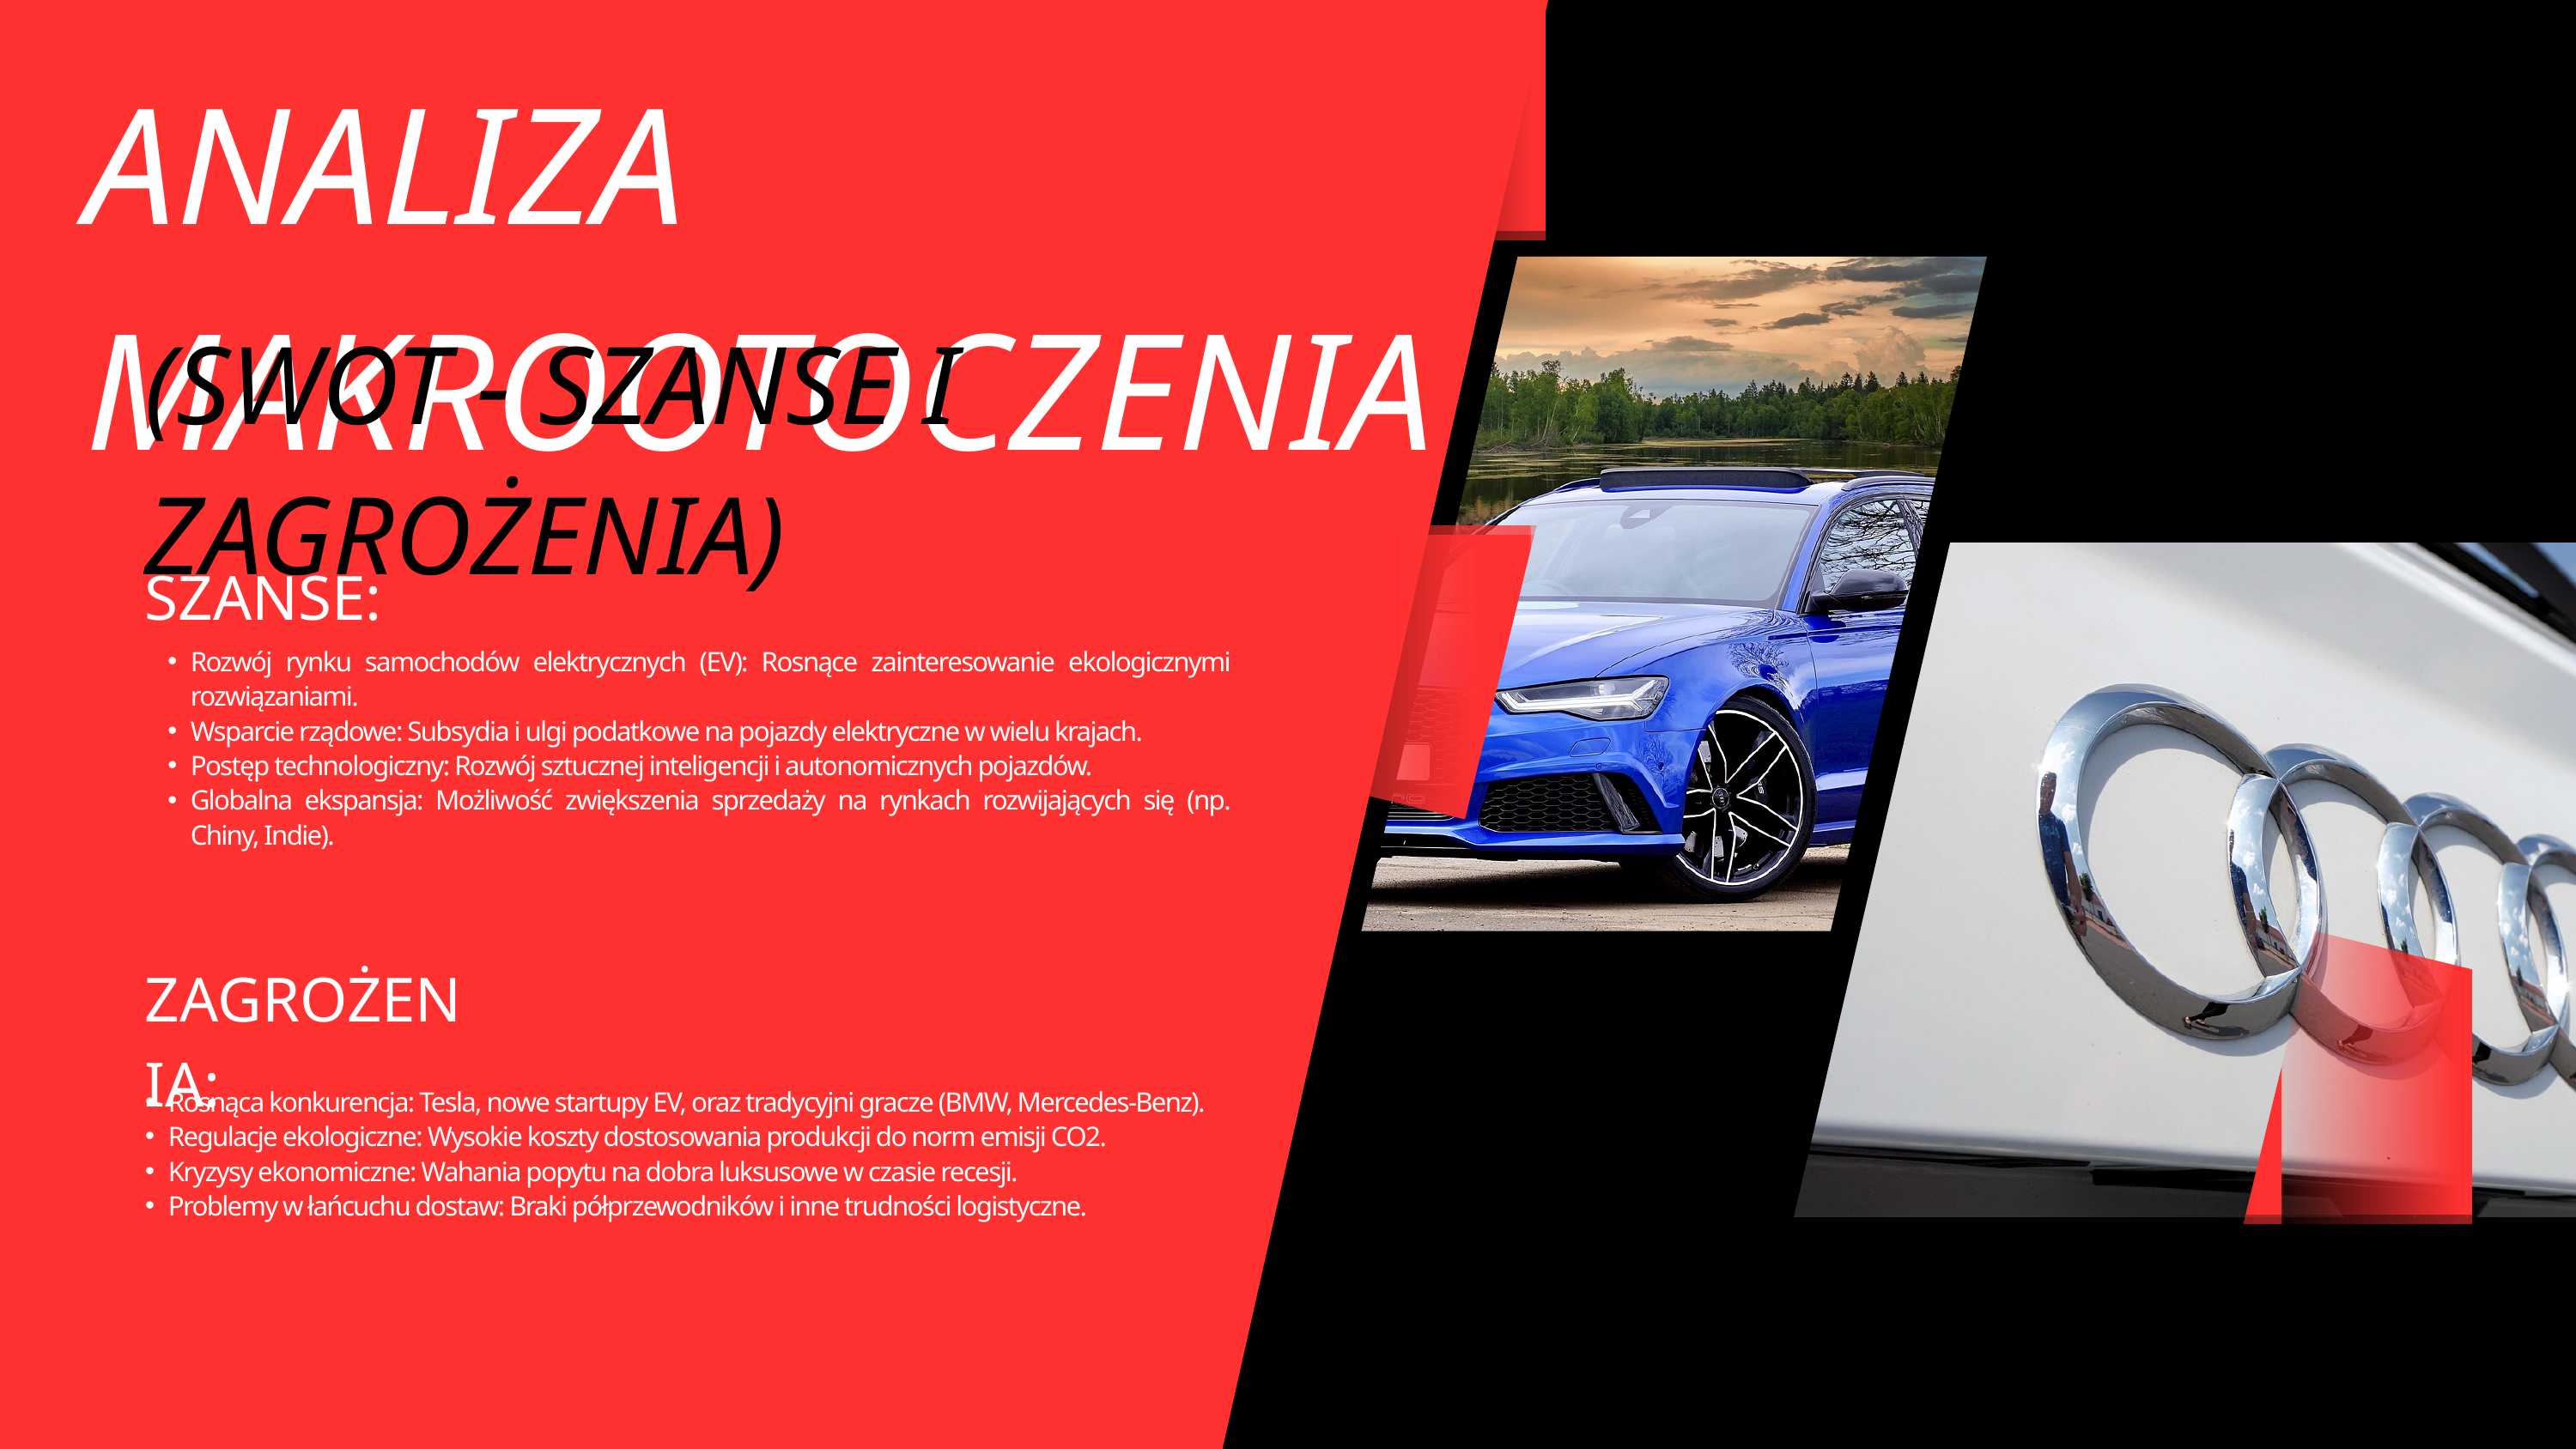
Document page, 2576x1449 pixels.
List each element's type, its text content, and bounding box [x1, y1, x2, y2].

text_box Rozwój rynku samochodów elektrycznych (EV): Rosnące zainteresowanie ekologicznymi rozwiązaniami. Wsparcie rządowe: Subsydia i ulgi podatkowe na pojazdy elektryczne w wielu krajach. Postęp technologiczny: Rozwój sztucznej inteligencji i autonomicznych pojazdów. Globalna ekspansja: Możliwość zwiększenia sprzedaży na rynkach rozwijających się (np. Chiny, Indie). [144, 642, 1117, 851]
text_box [1123, 0, 2576, 1449]
text_box Rosnąca konkurencja: Tesla, nowe startupy EV, oraz tradycyjni gracze (BMW, Mercedes-Benz). Regulacje ekologiczne: Wysokie koszty dostosowania produkcji do norm emisji CO2. Kryzysy ekonomiczne: Wahania popytu na dobra luksusowe w czasie recesji. Problemy w łańcuchu dostaw: Braki półprzewodników i inne trudności logistyczne. [122, 1082, 1117, 1222]
text_box SZANSE: [144, 547, 474, 634]
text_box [1361, 256, 1988, 931]
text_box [1793, 542, 2576, 1218]
text_box ANALIZA MAKROOTOCZENIA [85, 31, 1117, 482]
text_box ZAGROŻENIA: [144, 949, 474, 1119]
text_box (SWOT - SZANSE I ZAGROŻENIA) [144, 295, 1117, 597]
